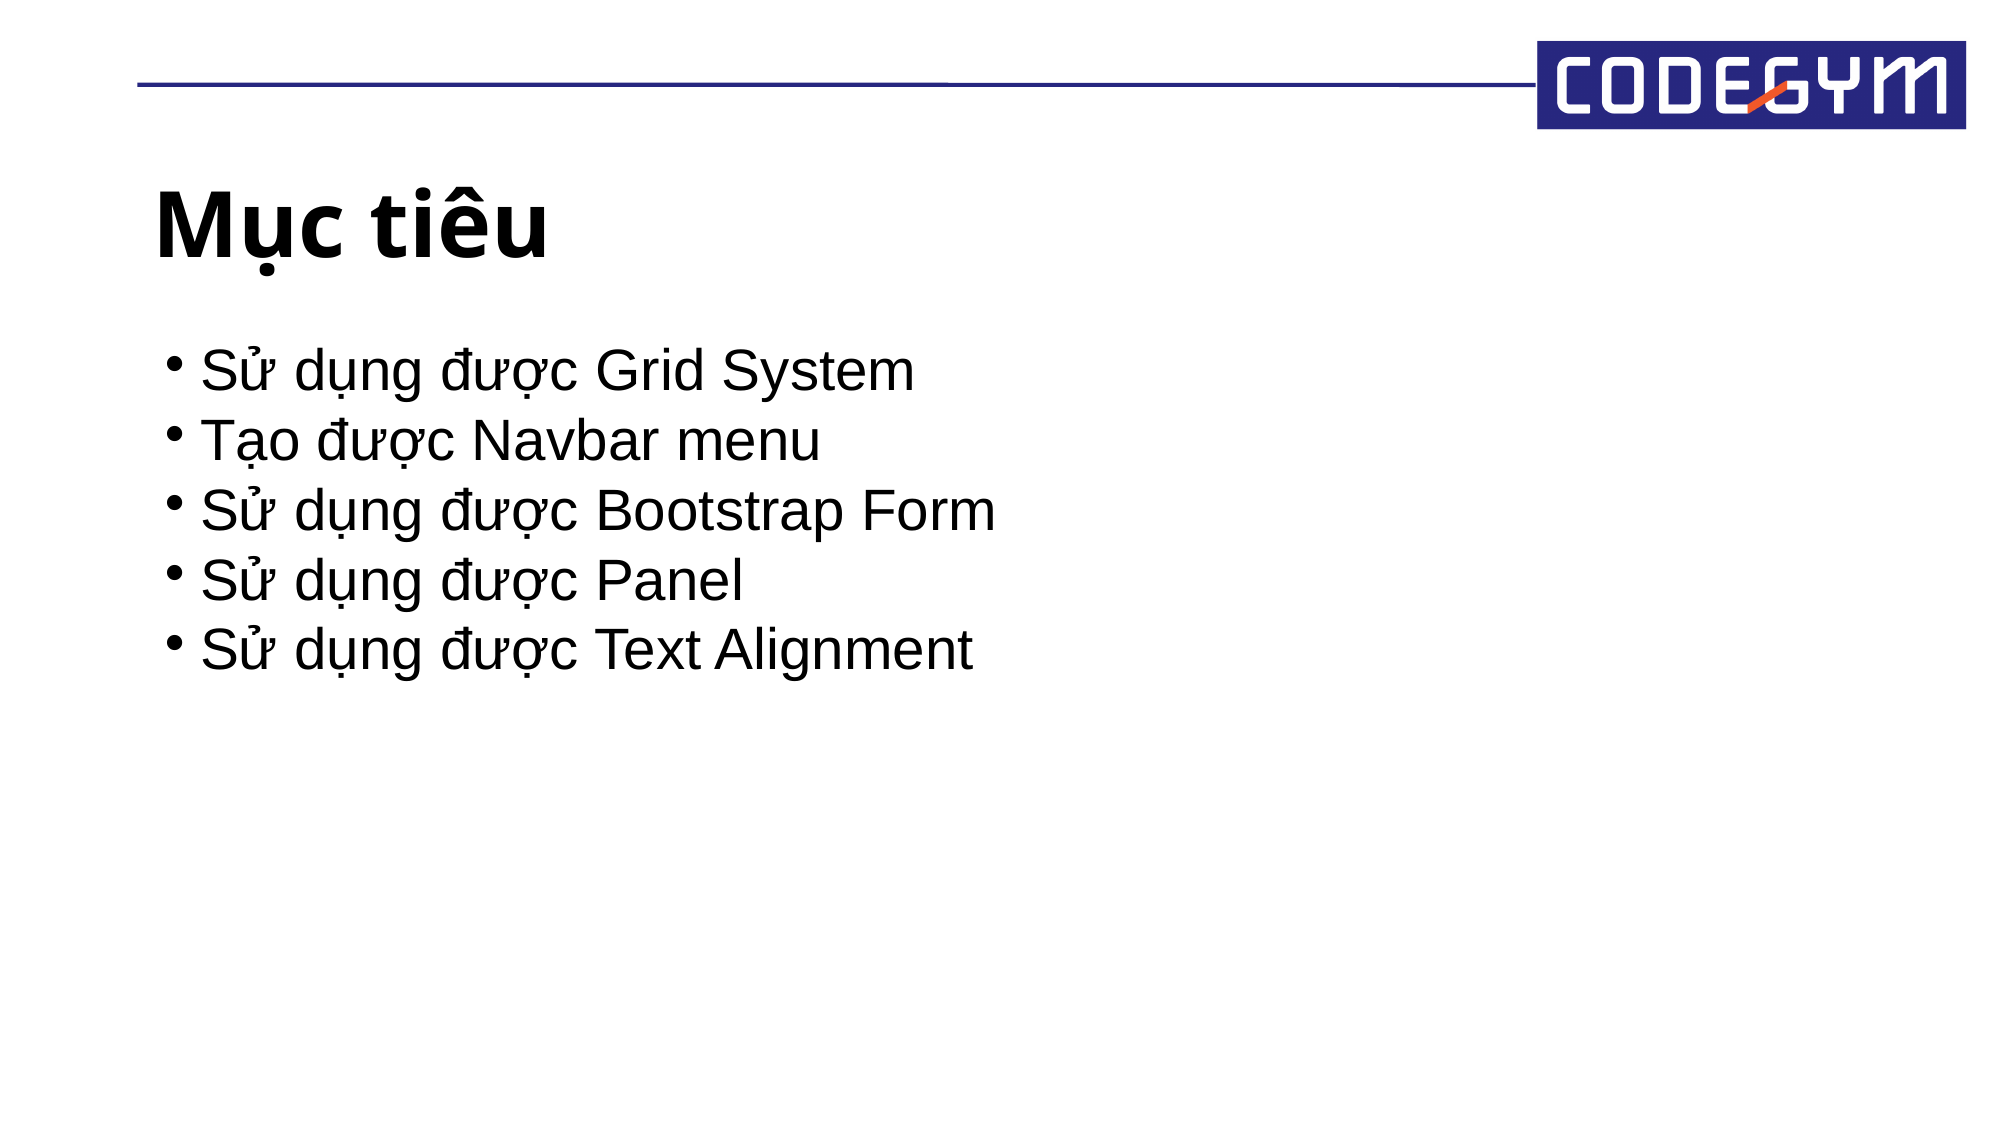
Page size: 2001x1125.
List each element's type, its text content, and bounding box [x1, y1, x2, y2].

picture [1535, 37, 1970, 132]
text_box Sử dụng được Grid System Tạo được Navbar menu Sử dụng được Bootstrap Form Sử dụng được Panel Sử dụng được Text Alignment [149, 324, 1890, 964]
text_box Mục tiêu [137, 161, 1862, 295]
text_box [137, 324, 1862, 1013]
